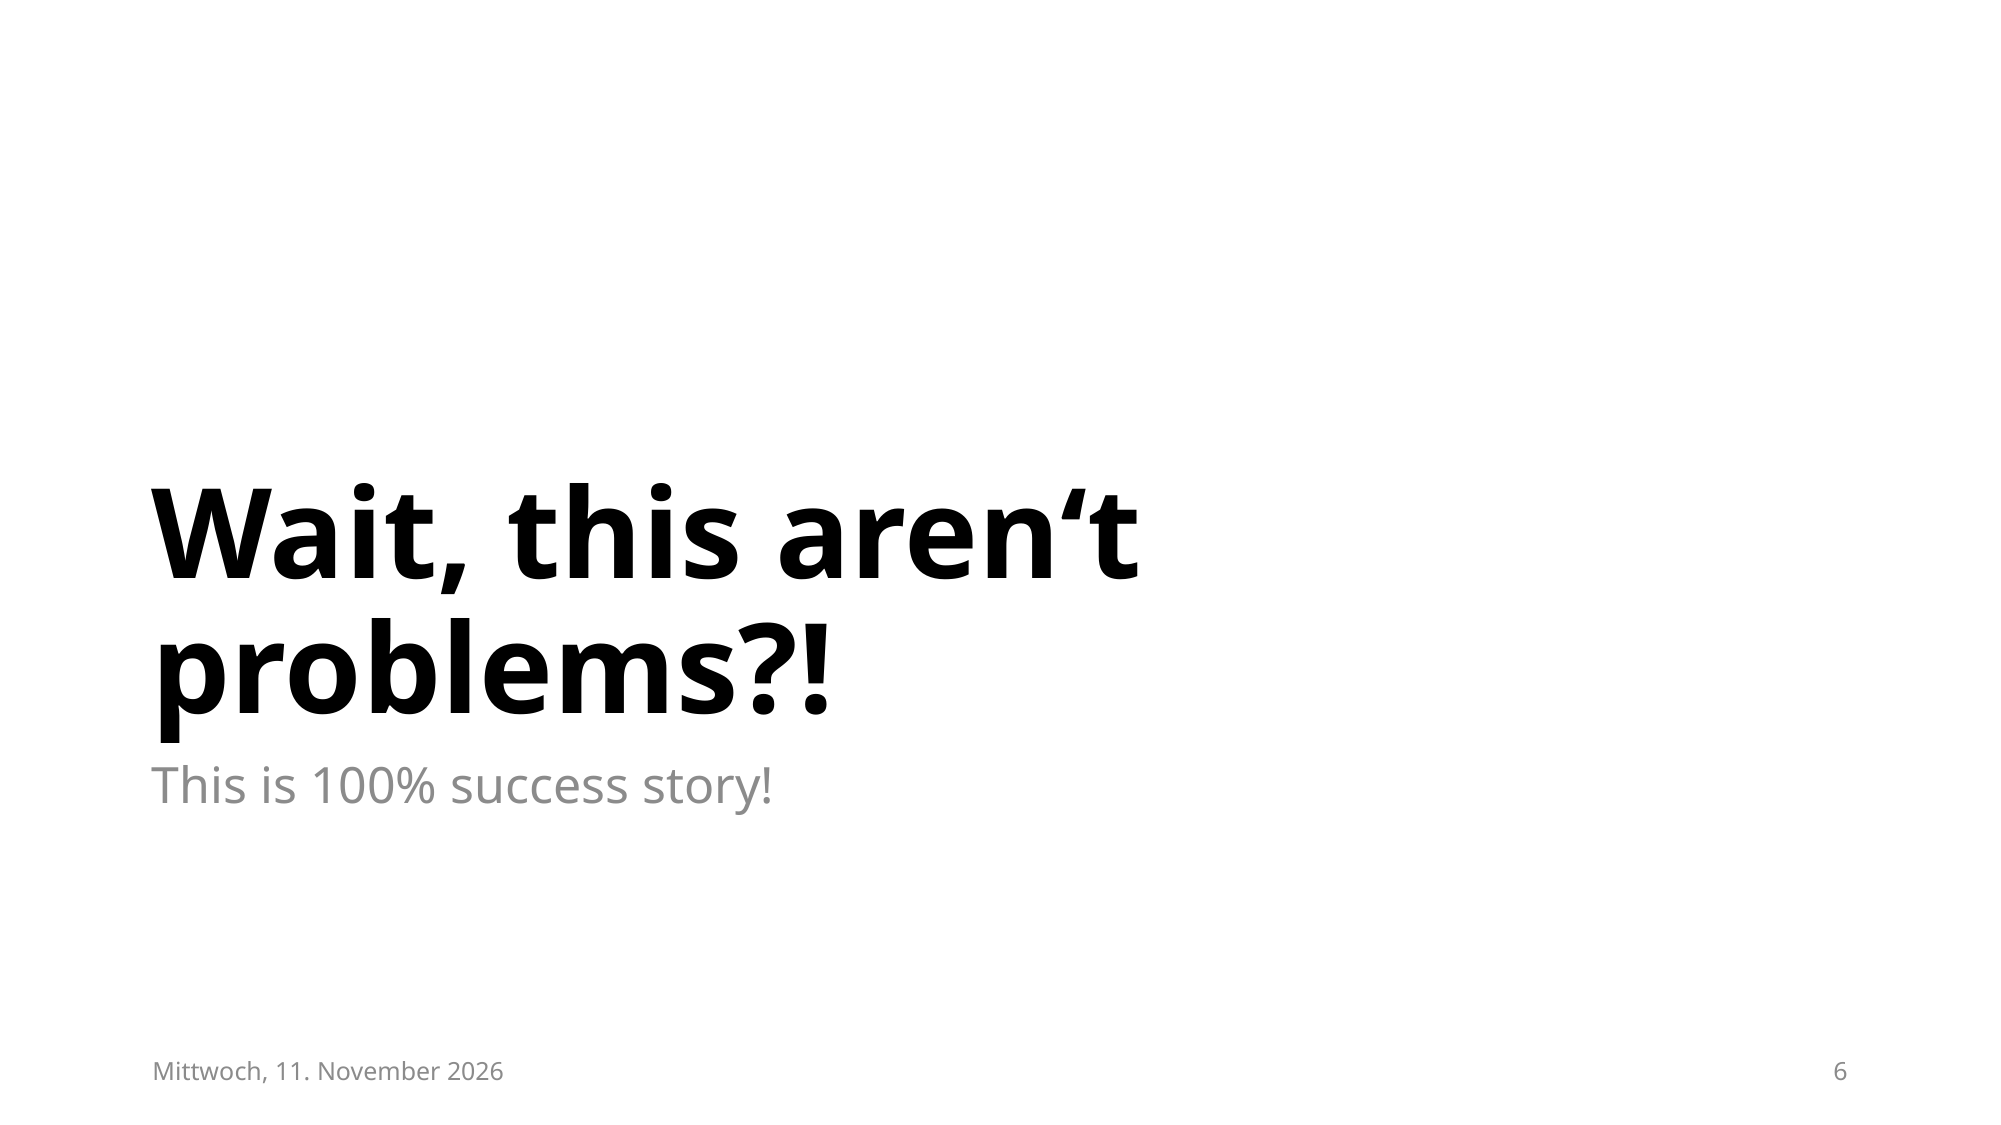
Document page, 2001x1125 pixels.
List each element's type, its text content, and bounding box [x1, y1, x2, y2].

slide_number 6 [1412, 1042, 1863, 1103]
list This is 100% success story! [136, 752, 1862, 999]
title Wait, this aren‘t problems?! [136, 280, 1862, 749]
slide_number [137, 1042, 588, 1103]
